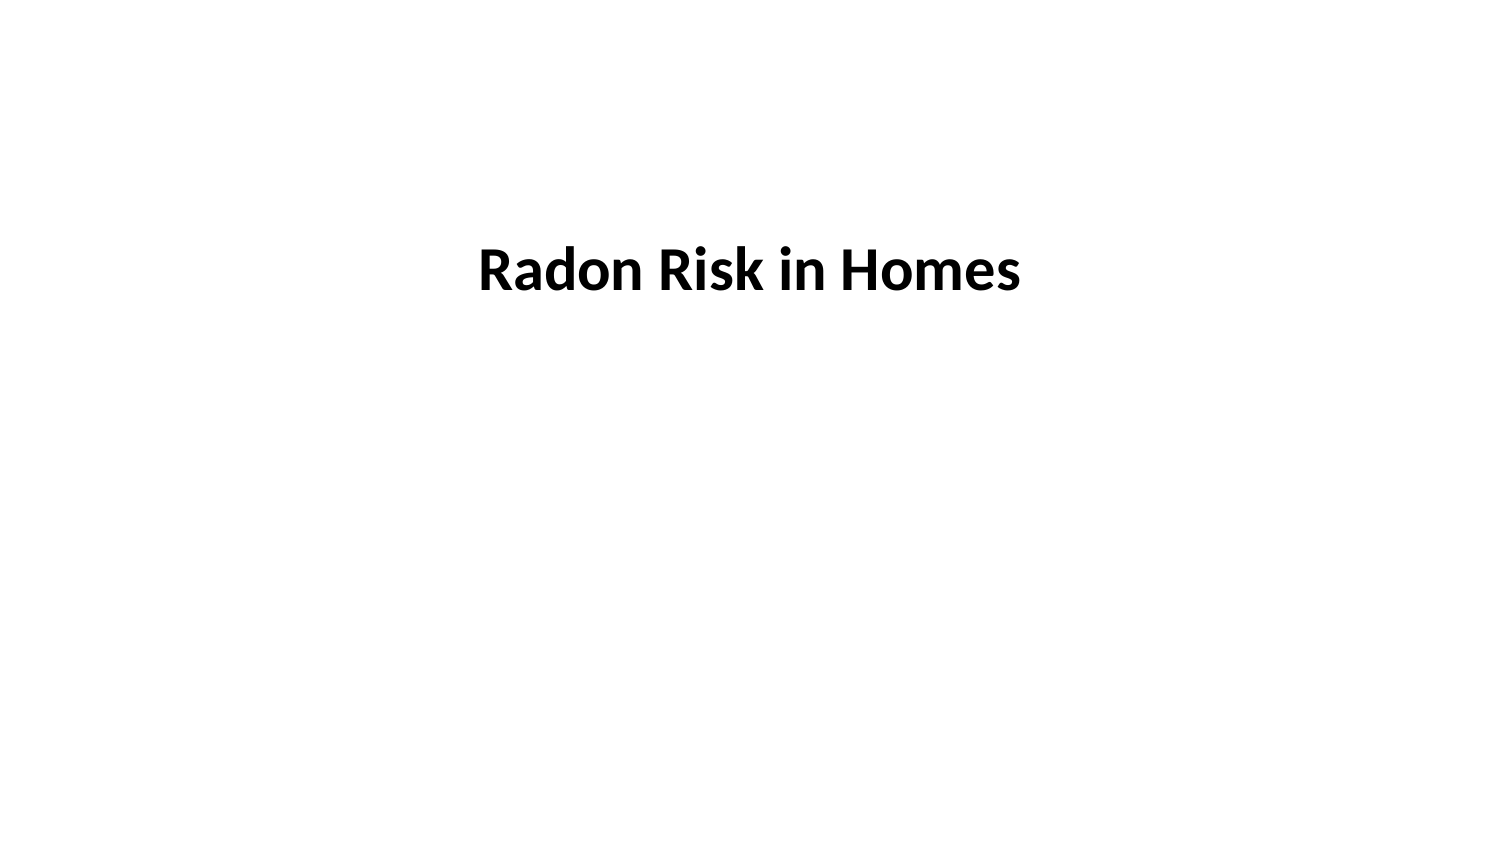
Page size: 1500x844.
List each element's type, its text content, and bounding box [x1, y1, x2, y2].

title Radon Risk in Homes [112, 220, 1388, 389]
